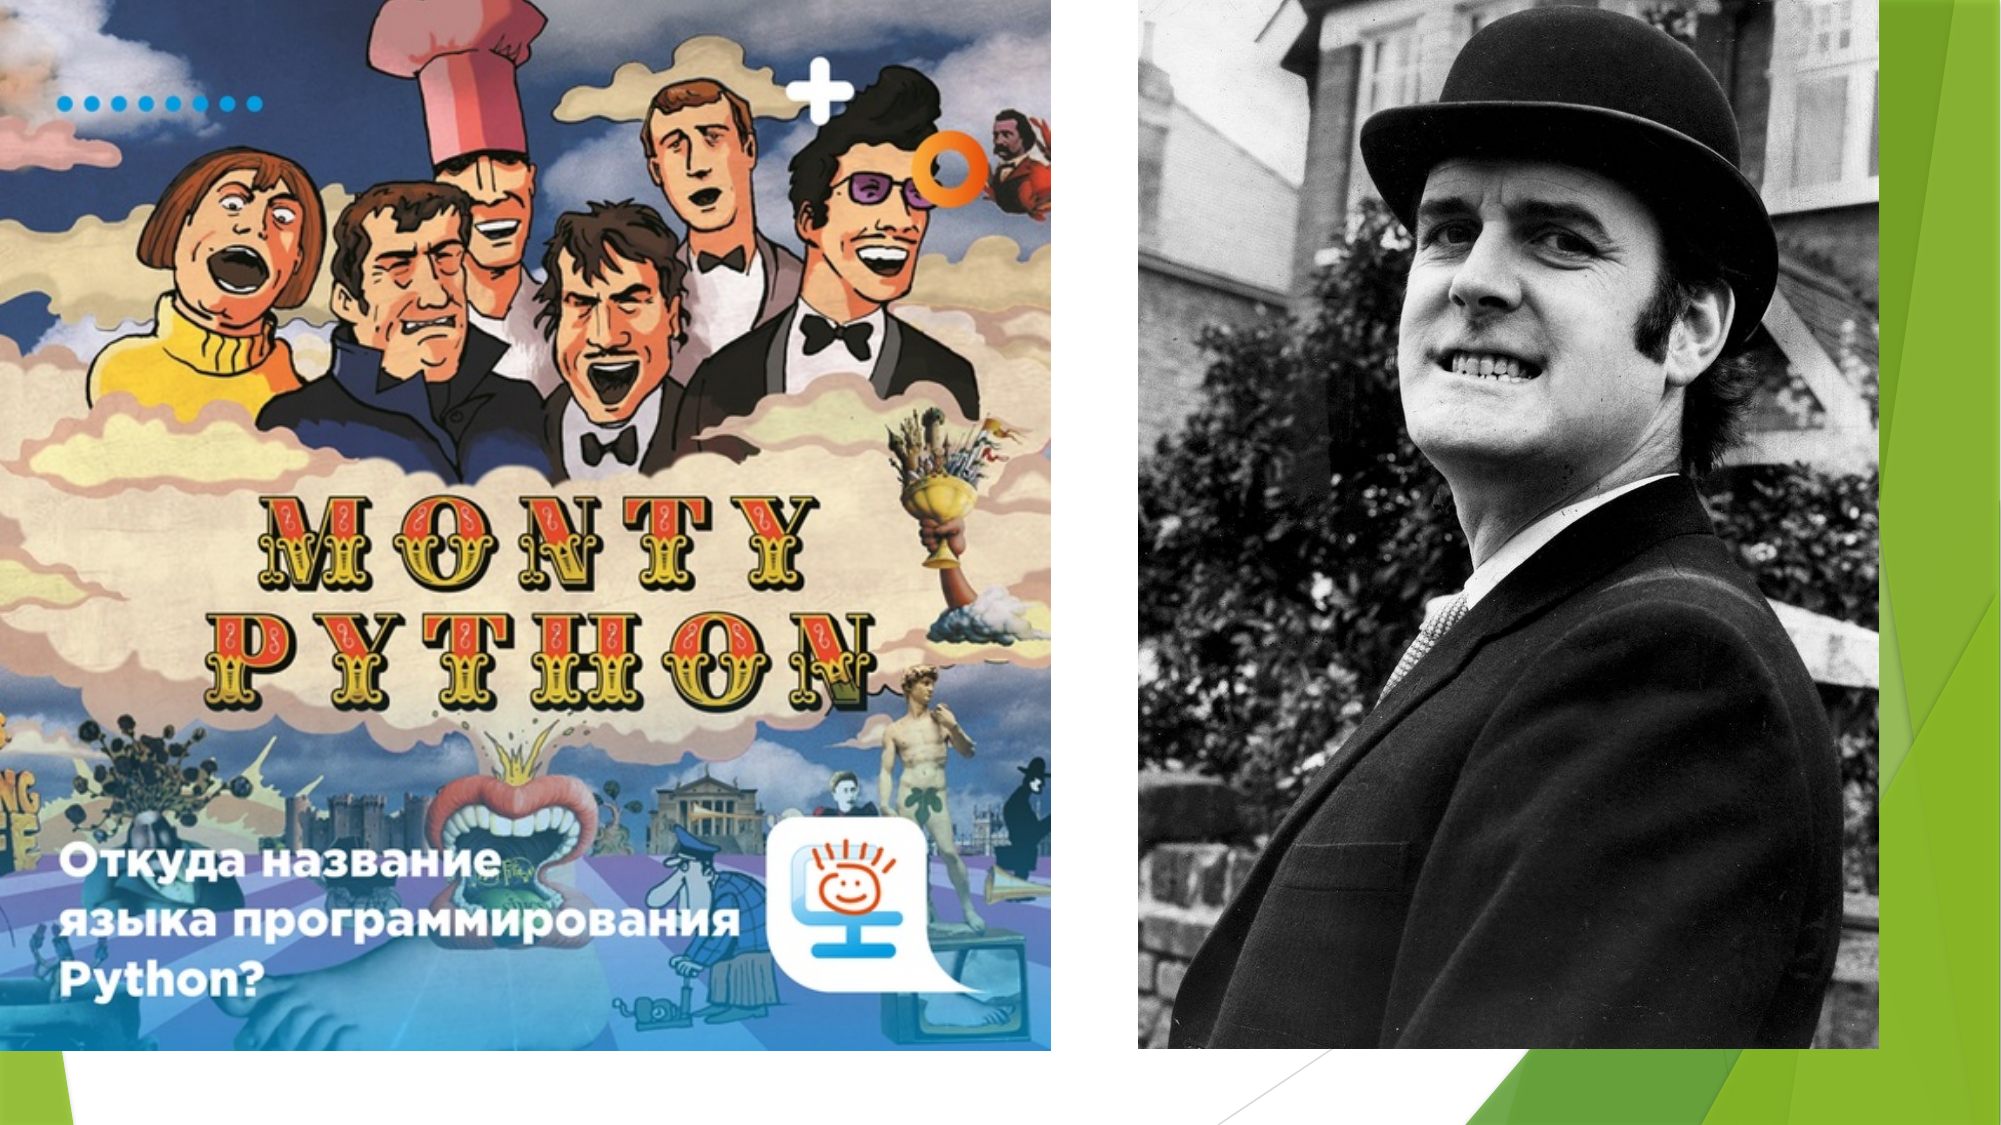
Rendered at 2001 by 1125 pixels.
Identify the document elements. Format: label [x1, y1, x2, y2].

picture [0, 1041, 11, 1052]
picture [0, 0, 1052, 1052]
picture [1138, 0, 1880, 1049]
